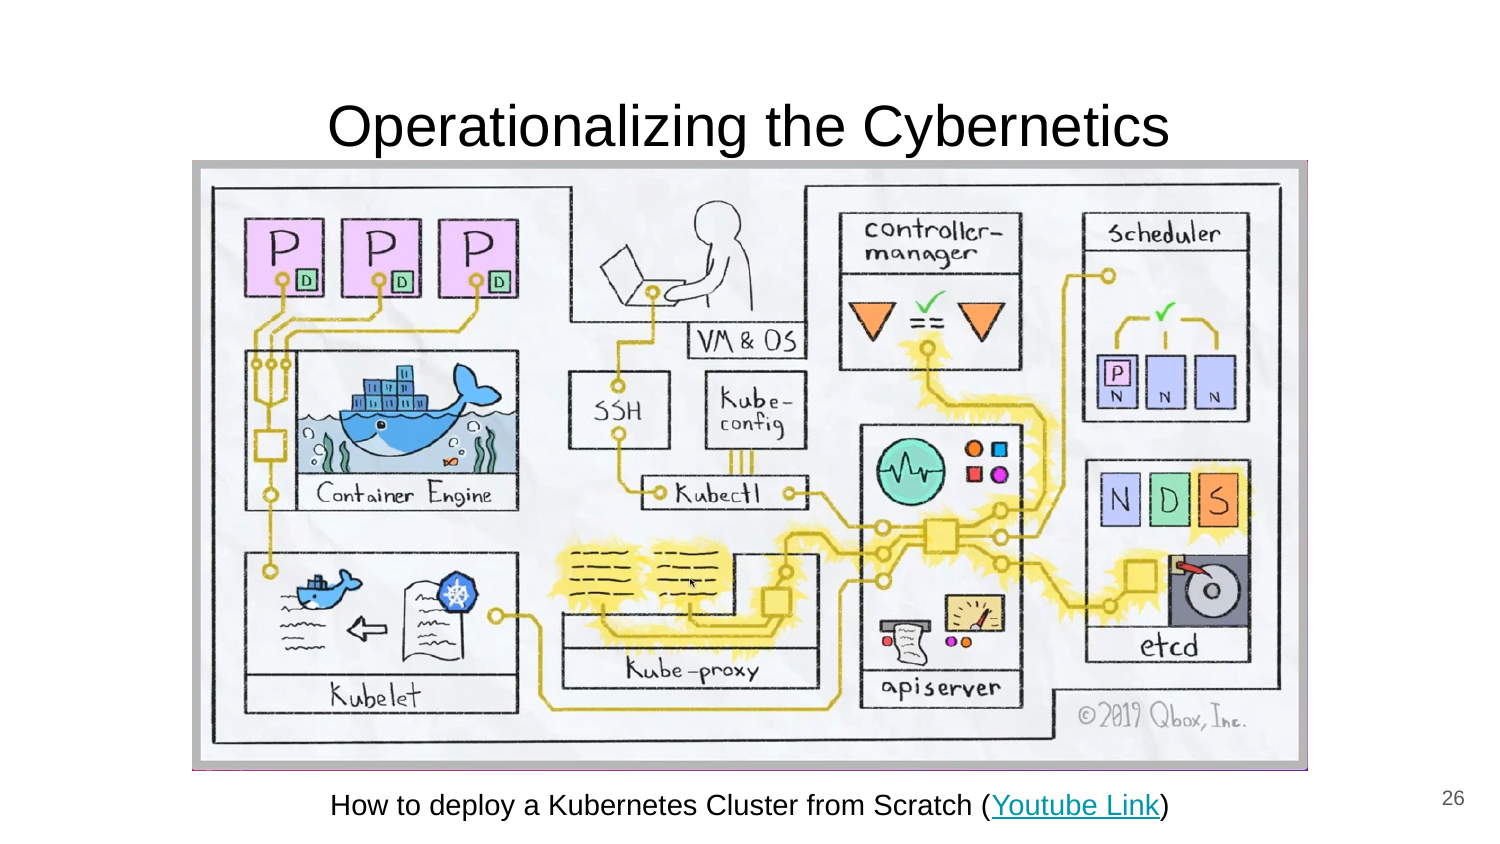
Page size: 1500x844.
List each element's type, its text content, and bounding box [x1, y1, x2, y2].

slide_number 26 [1389, 764, 1480, 830]
picture [192, 160, 1308, 771]
text_box How to deploy a Kubernetes Cluster from Scratch (Youtube Link) [315, 780, 1185, 829]
title Operationalizing the Cybernetics [51, 72, 1449, 167]
